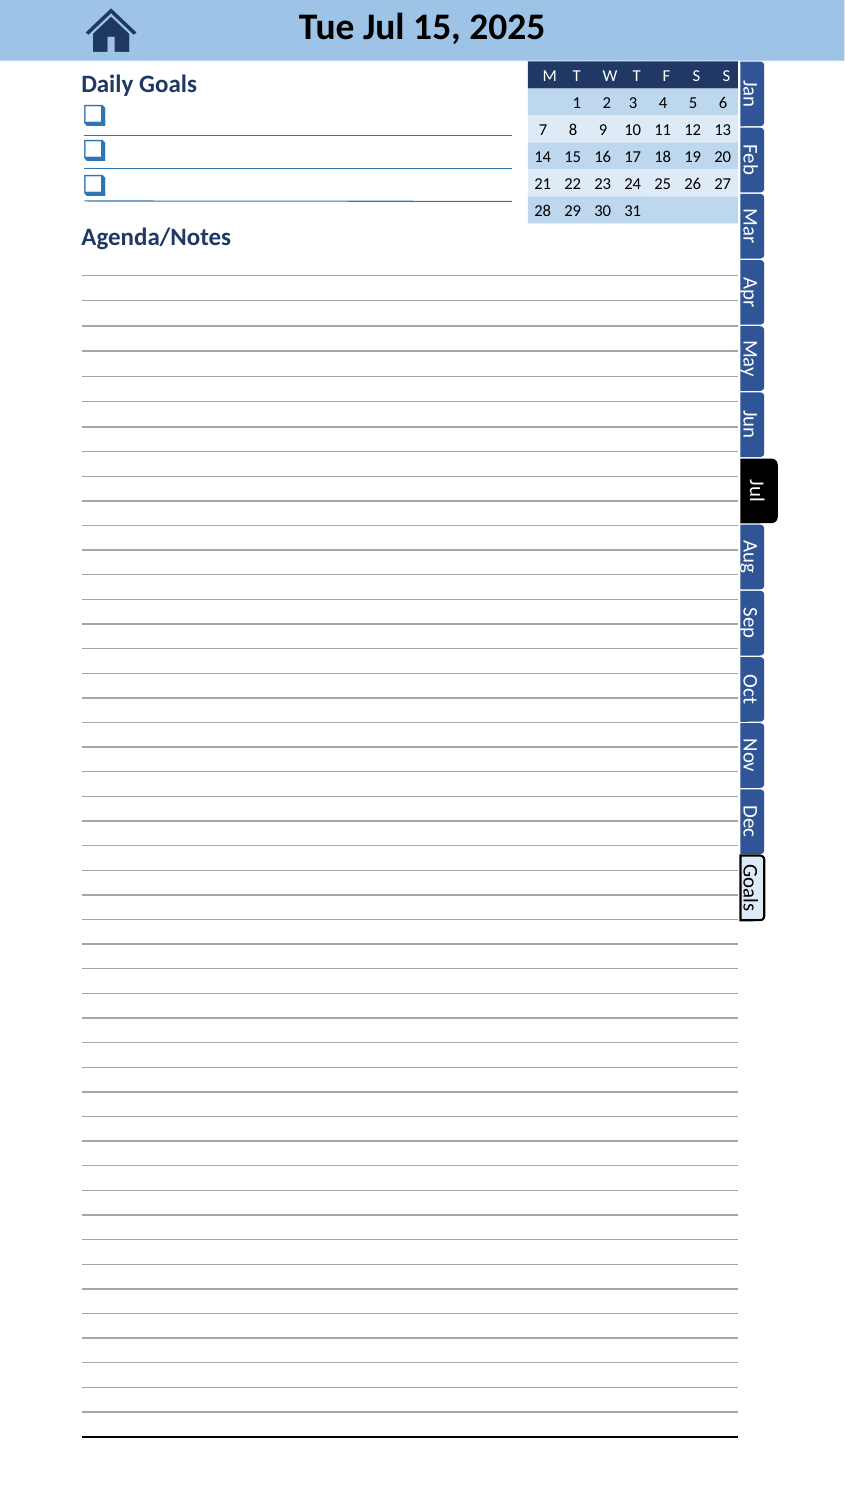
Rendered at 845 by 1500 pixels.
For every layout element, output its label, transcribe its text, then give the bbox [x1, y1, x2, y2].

list Tue Jul 15, 2025 [190, 0, 655, 61]
picture [82, 1, 140, 59]
